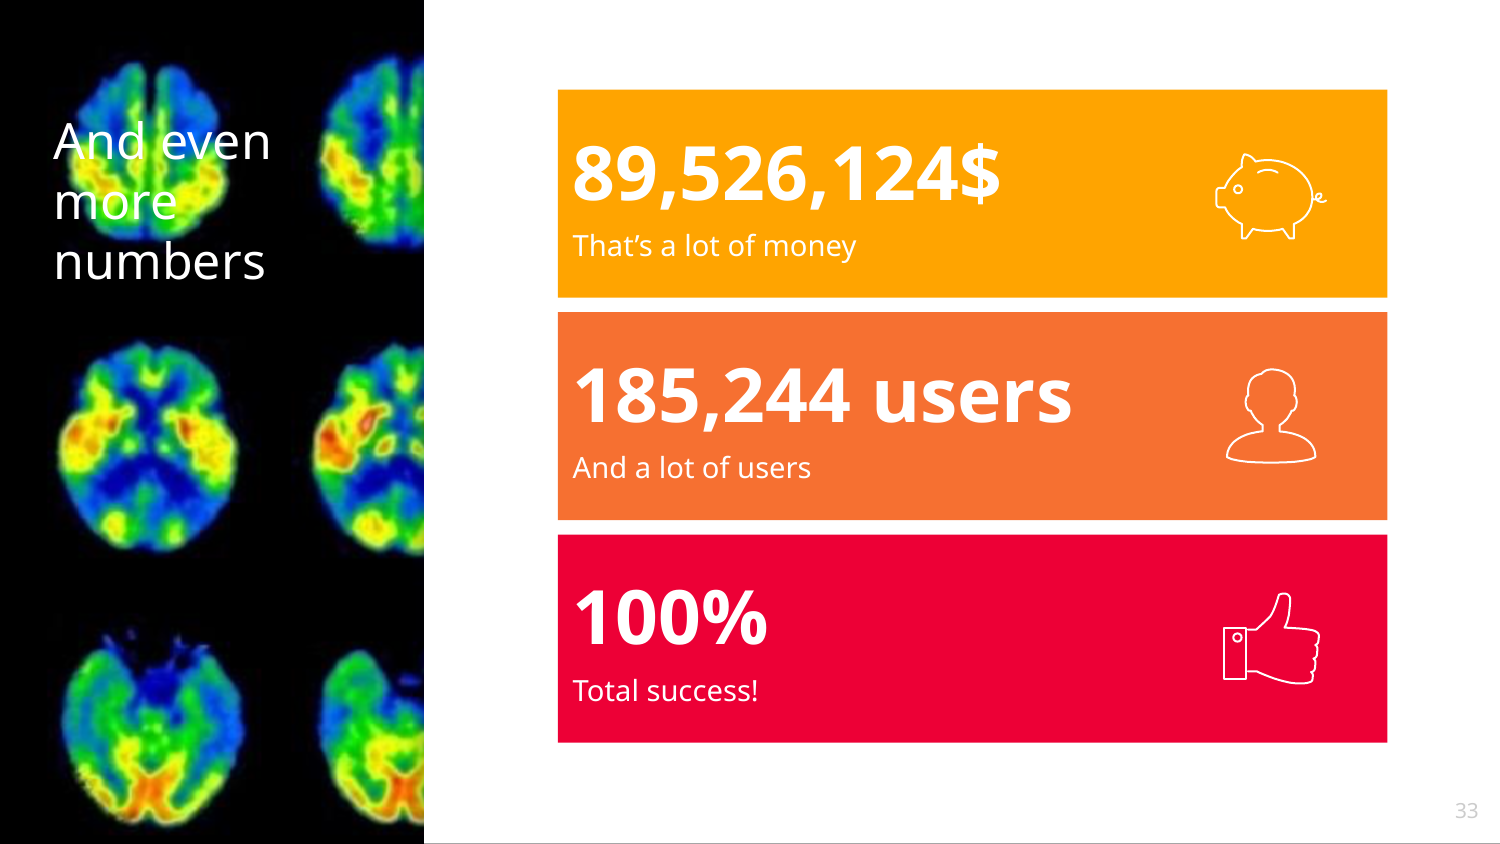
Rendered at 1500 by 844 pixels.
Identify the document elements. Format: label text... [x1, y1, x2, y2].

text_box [1216, 153, 1327, 239]
title 89,526,124$ That’s a lot of money [557, 89, 1388, 298]
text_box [1223, 593, 1320, 684]
title 100% Total success! [557, 534, 1388, 743]
title And even more numbers [38, 94, 375, 748]
slide_number 33 [1403, 779, 1494, 844]
title 185,244 users And a lot of users [557, 312, 1388, 521]
picture [0, 0, 424, 844]
